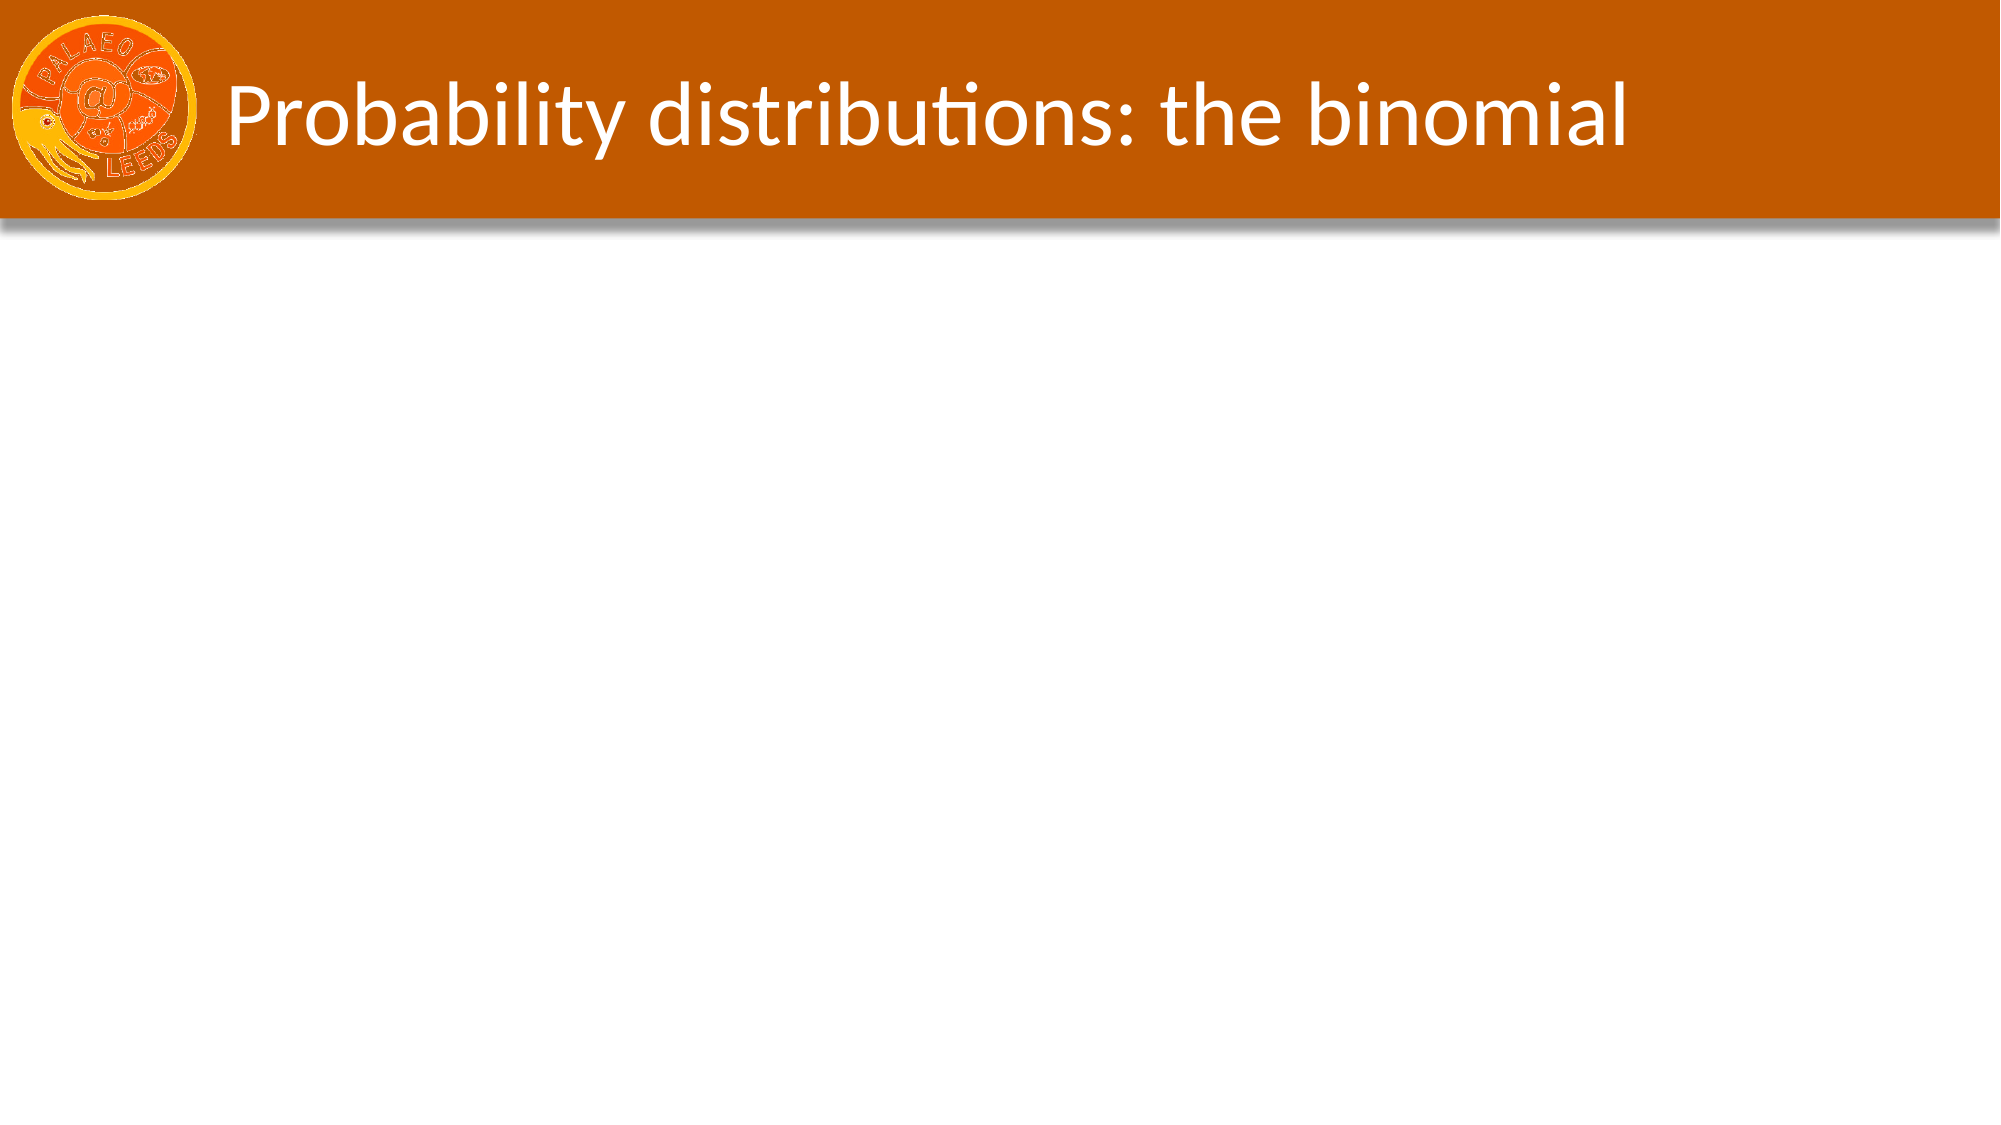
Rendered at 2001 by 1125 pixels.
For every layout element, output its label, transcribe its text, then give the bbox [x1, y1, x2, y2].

picture [11, 15, 197, 200]
text_box Probability distributions: the binomial [210, 17, 2000, 201]
text_box [0, 0, 2000, 219]
